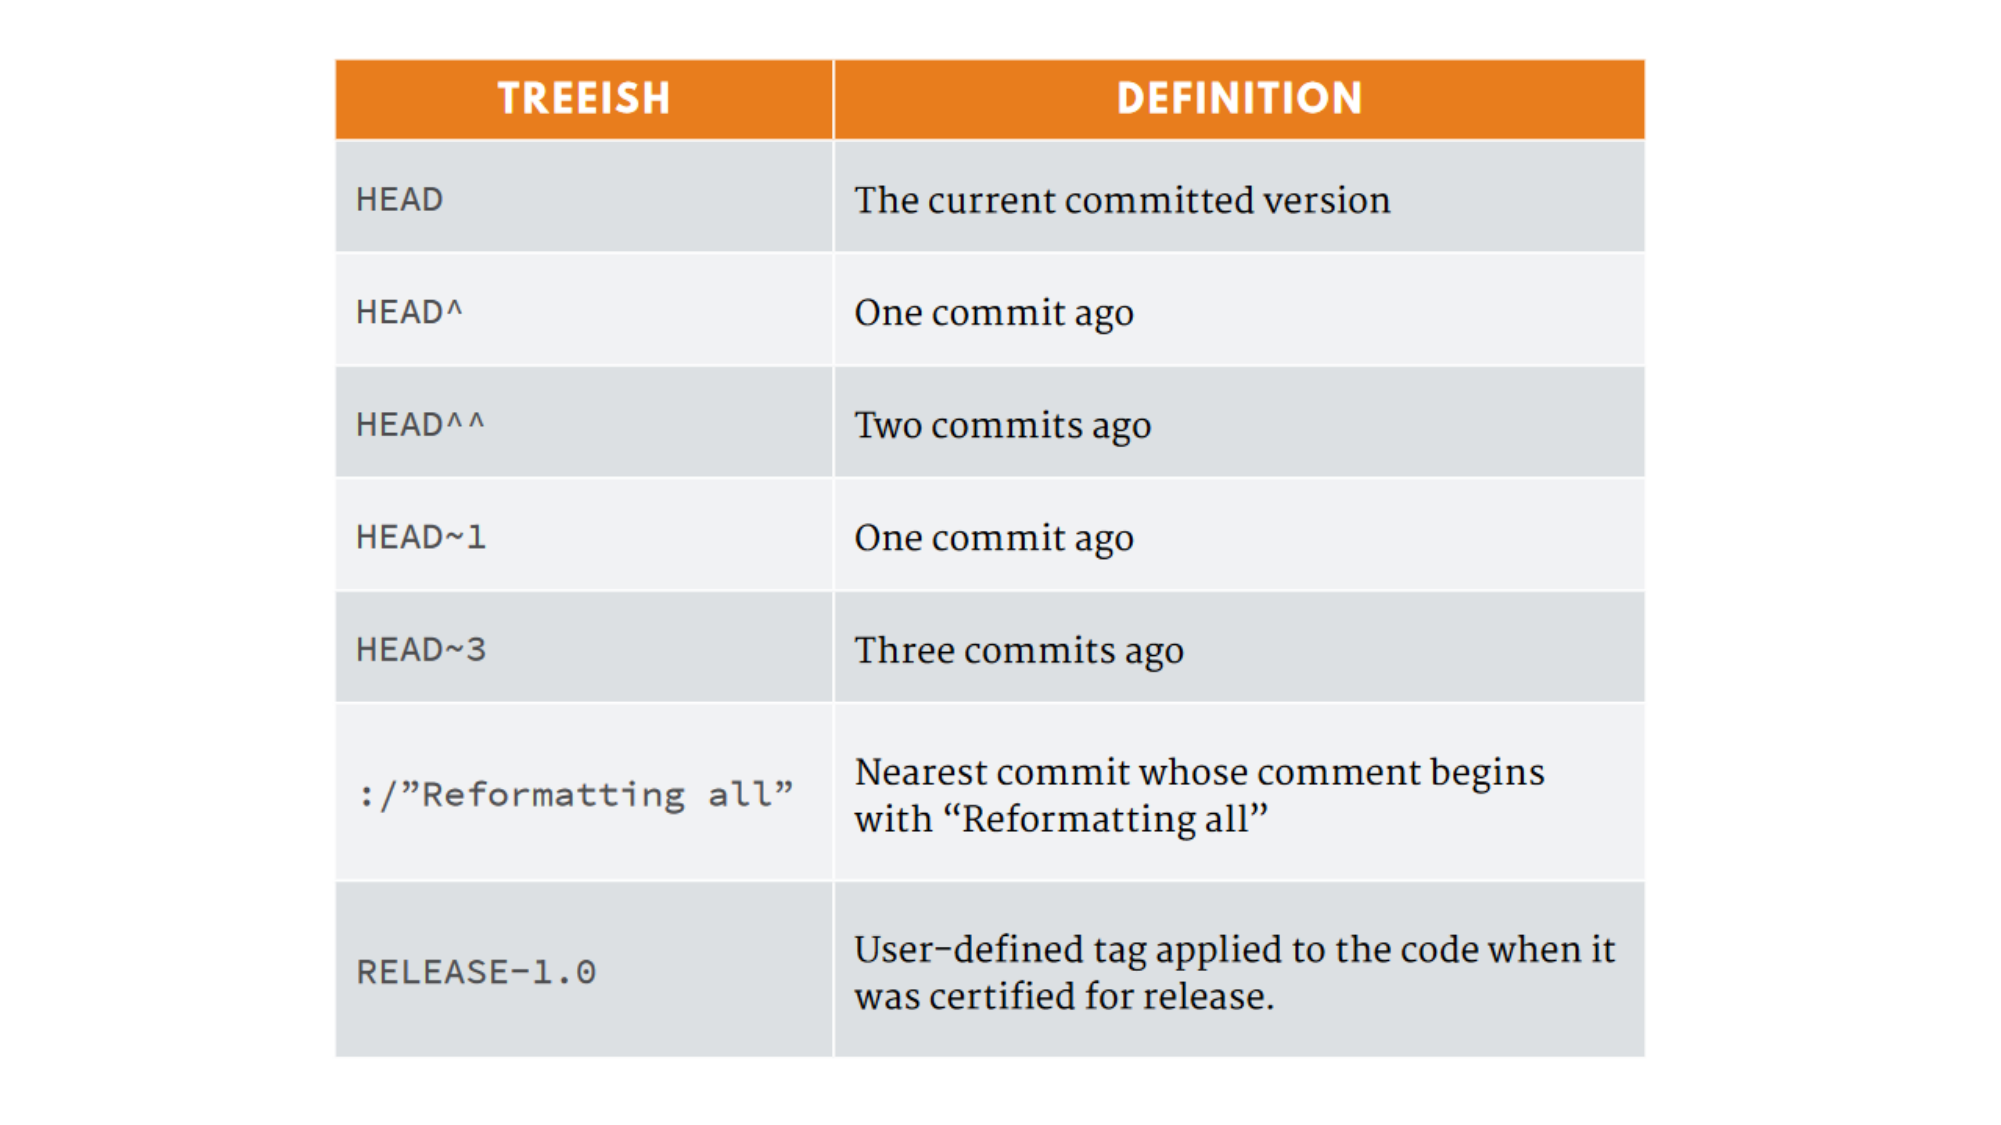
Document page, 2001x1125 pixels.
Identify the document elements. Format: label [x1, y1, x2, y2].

picture [321, 42, 1679, 1083]
